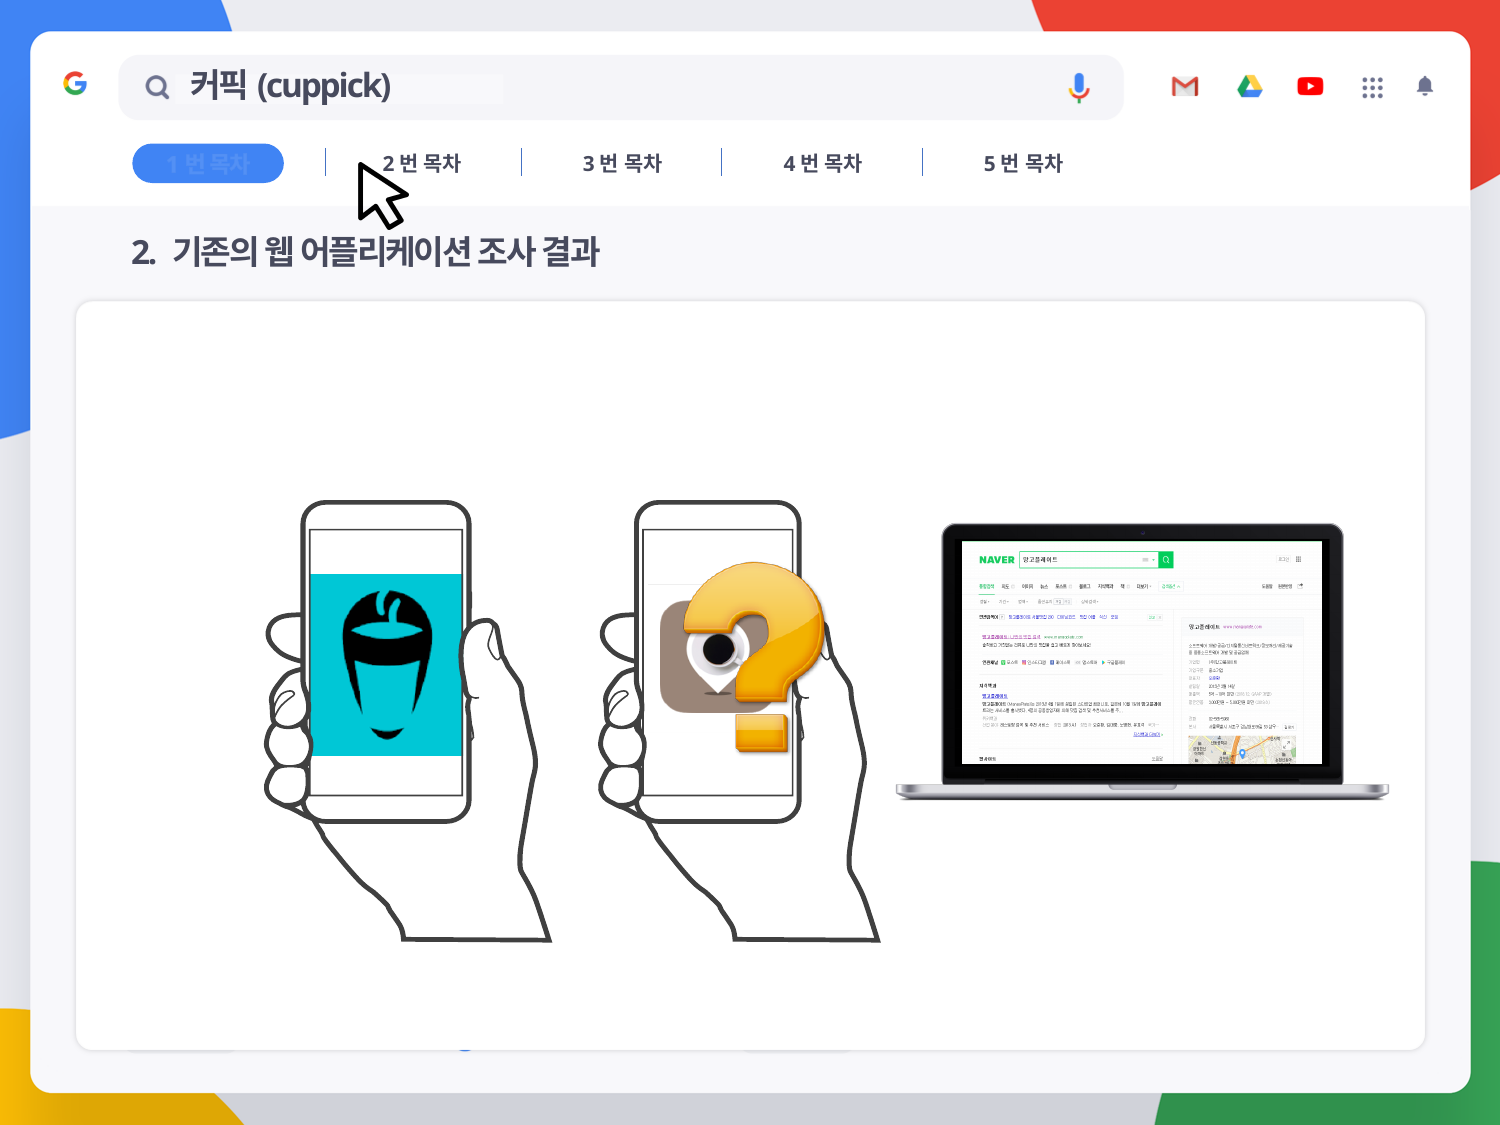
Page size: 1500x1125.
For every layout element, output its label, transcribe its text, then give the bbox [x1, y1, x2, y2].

text_box 4번 목차 [722, 141, 922, 185]
picture [0, 0, 1500, 1125]
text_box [261, 499, 553, 943]
text_box 2번 목차 [321, 141, 521, 185]
text_box 1번 목차 [132, 143, 284, 184]
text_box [596, 499, 881, 943]
text_box 5번 목차 [922, 141, 1125, 185]
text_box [892, 517, 1394, 805]
text_box 3번 목차 [521, 141, 722, 185]
title 커픽(cuppick) [175, 61, 697, 112]
text_box [95, 134, 1449, 191]
text_box 2. 기존의 웹 어플리케이션 조사 결과 [116, 223, 662, 274]
